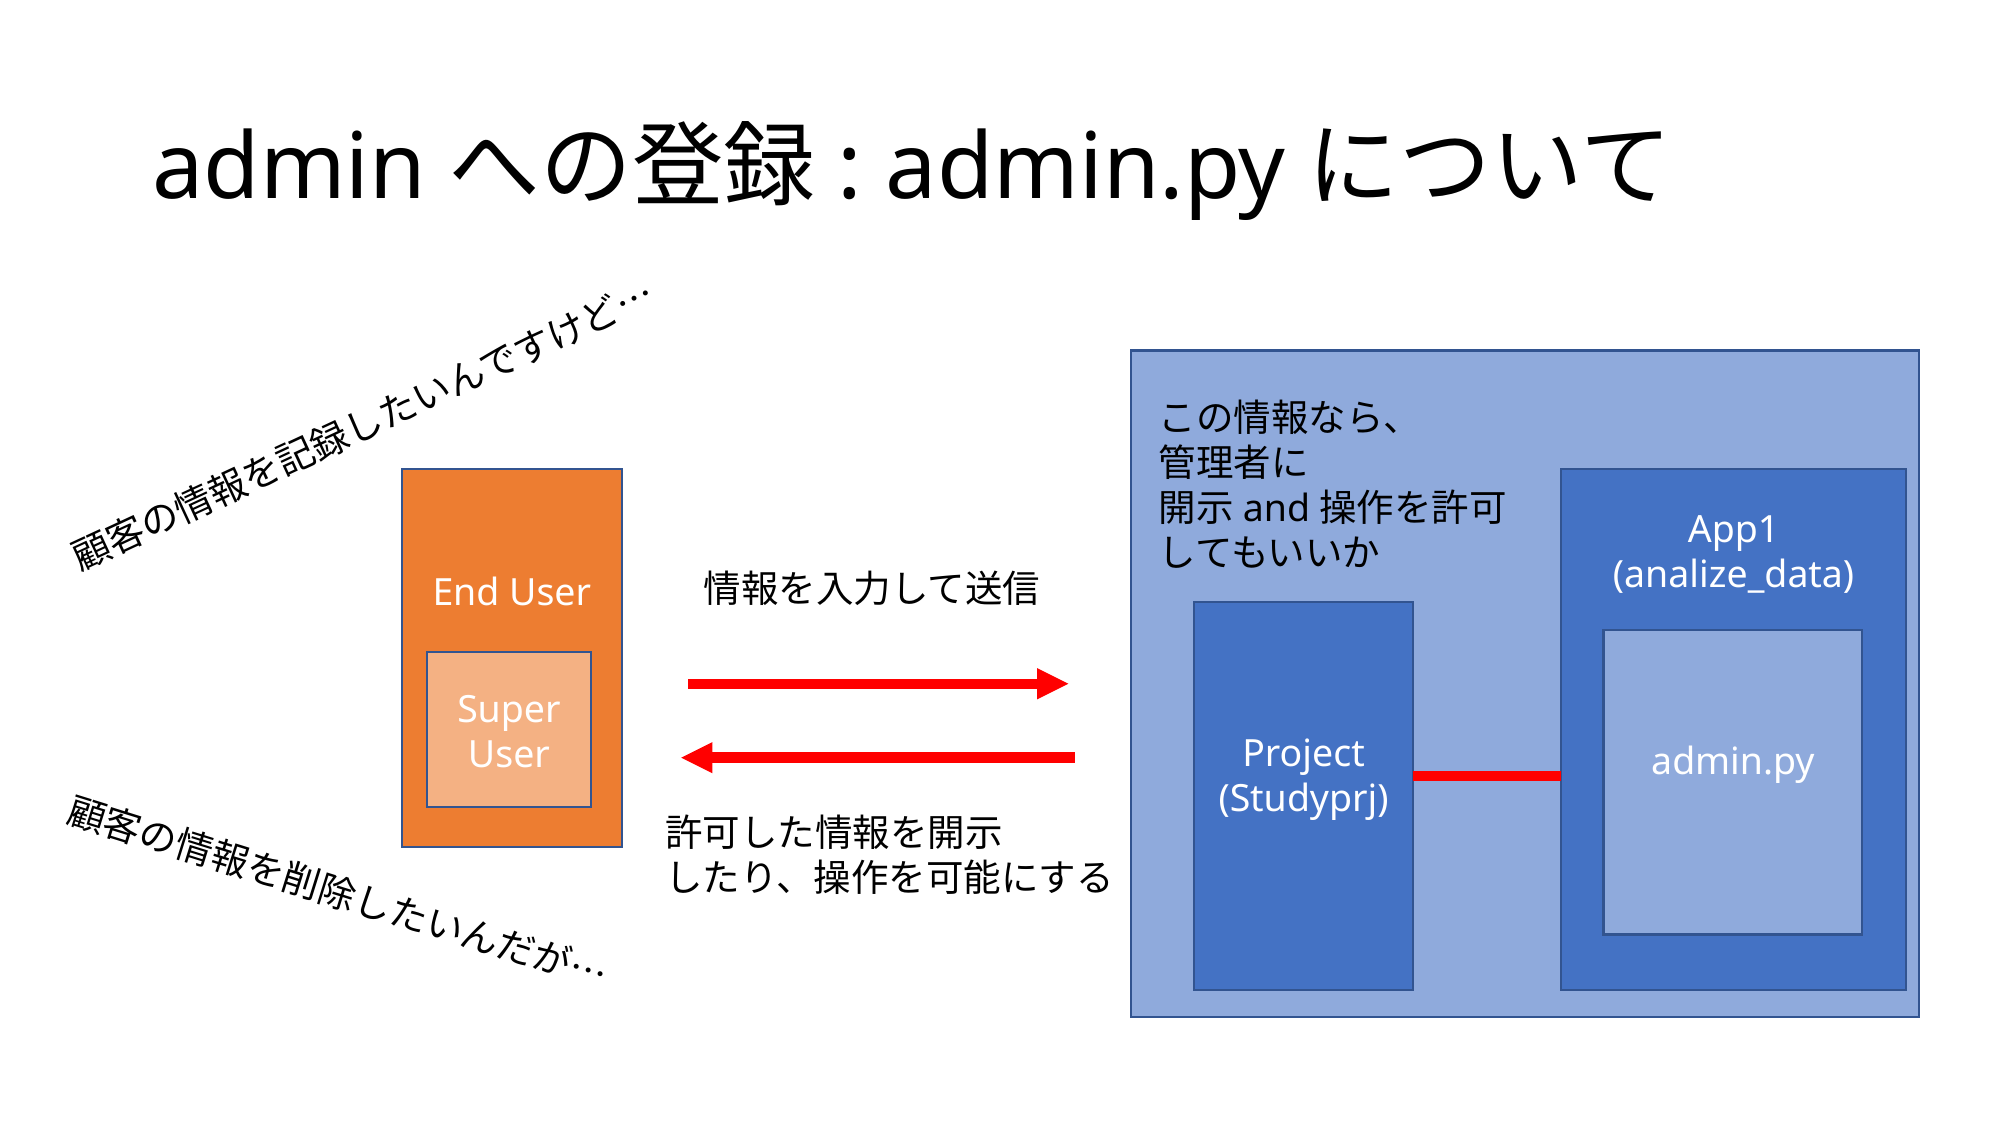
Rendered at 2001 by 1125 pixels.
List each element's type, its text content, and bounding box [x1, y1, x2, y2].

text_box Super User [426, 651, 592, 808]
text_box 顧客の情報を記録したいんですけど… [48, 256, 677, 592]
text_box App1 (analize_data) [1560, 468, 1907, 991]
text_box 許可した情報を開示 したり、操作を可能にする [650, 801, 1129, 907]
text_box [1130, 349, 1920, 1018]
text_box 情報を入力して送信 [689, 558, 1056, 618]
text_box Project (Studyprj) [1193, 601, 1414, 991]
text_box この情報なら、 管理者に 開示and操作を許可 してもいいか [1144, 386, 1522, 582]
text_box admin.py [1602, 629, 1863, 936]
text_box 顧客の情報を削除したいんだが… [46, 774, 630, 1009]
title adminへの登録: admin.pyについて [137, 59, 1863, 278]
text_box End User [401, 468, 623, 848]
